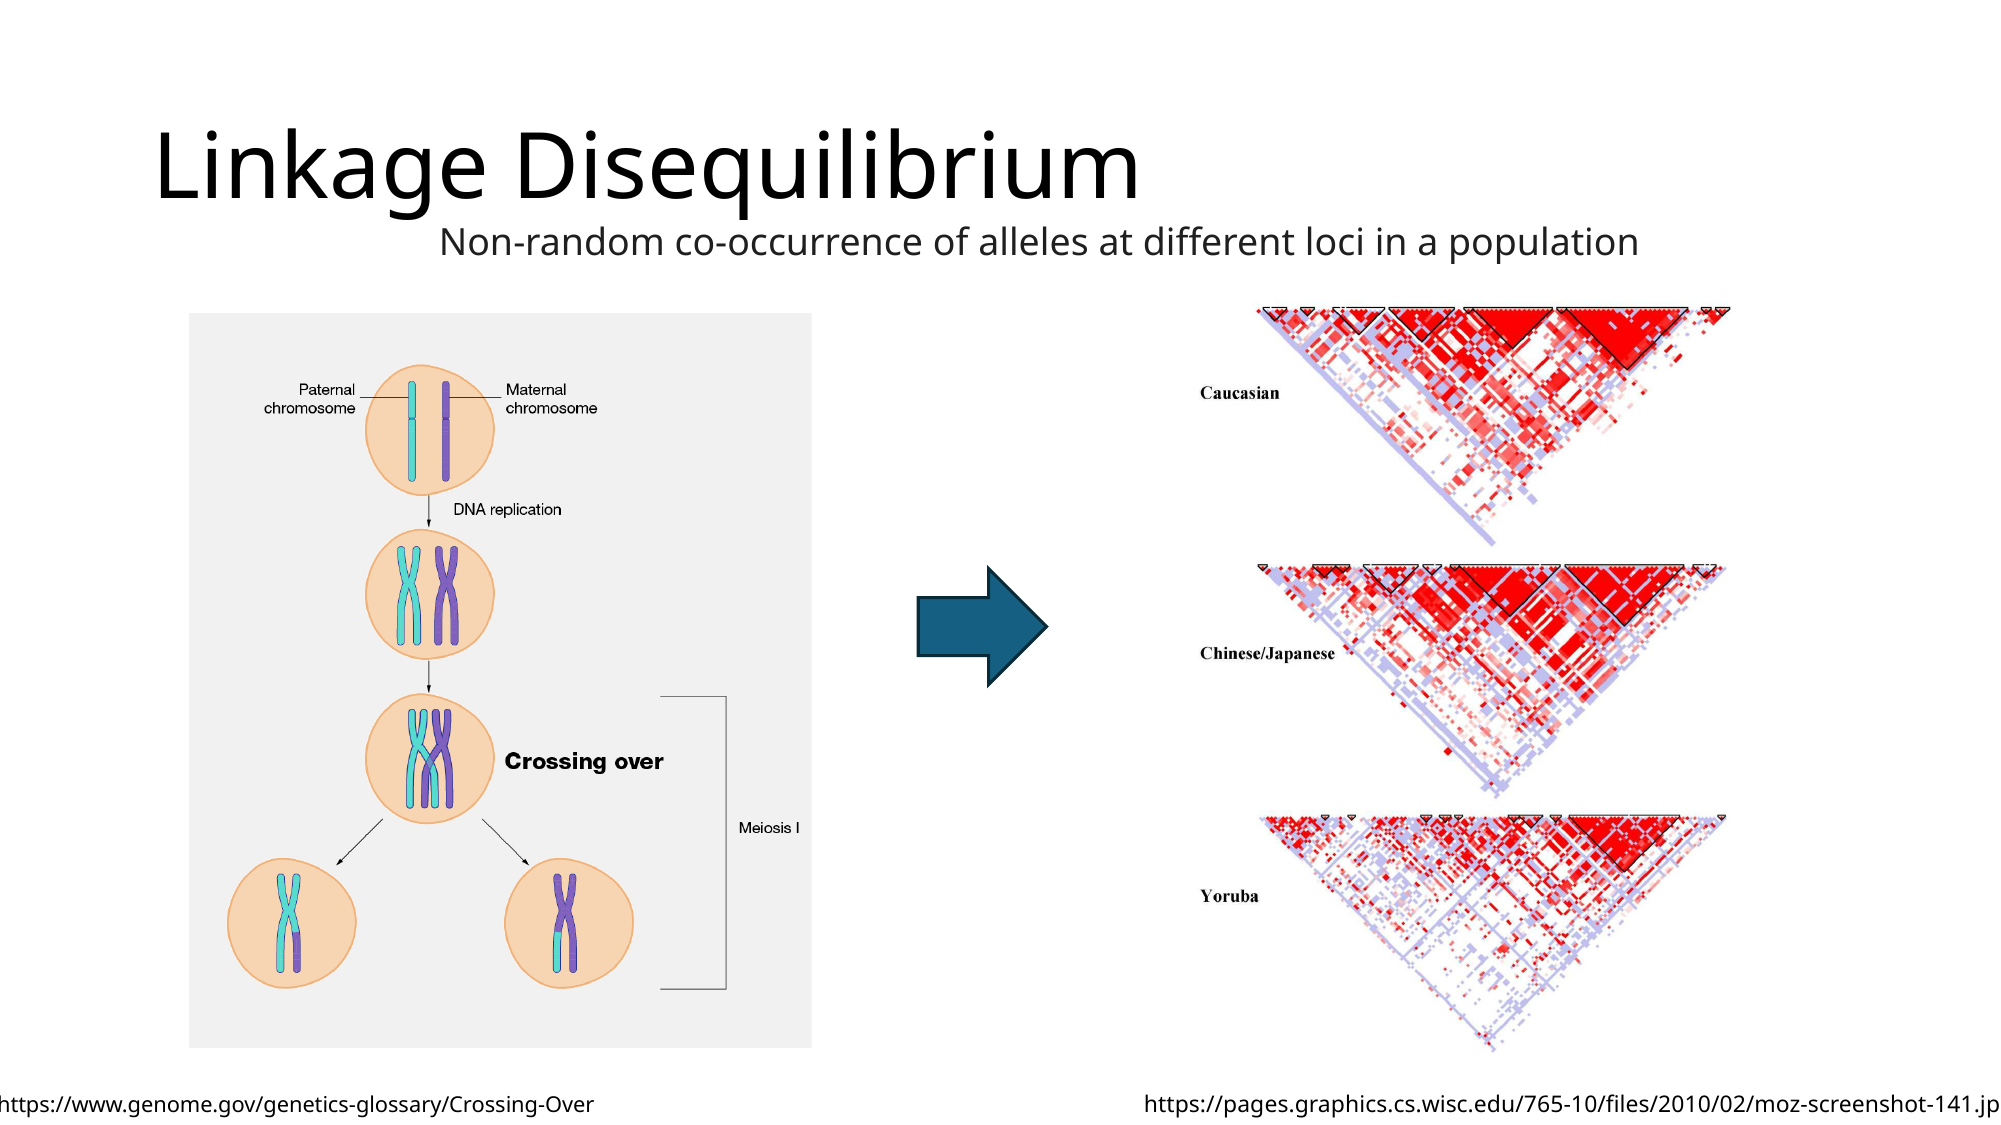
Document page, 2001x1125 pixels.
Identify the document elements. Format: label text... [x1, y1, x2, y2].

text_box https://www.genome.gov/genetics-glossary/Crossing-Over [0, 1083, 610, 1125]
title Linkage Disequilibrium [137, 59, 1863, 278]
text_box Non-random co-occurrence of alleles at different loci in a population [424, 210, 1656, 271]
text_box https://pages.graphics.cs.wisc.edu/765-10/files/2010/02/moz-screenshot-141.jpg [1129, 1082, 2000, 1125]
picture [188, 312, 813, 1048]
text_box [916, 564, 1049, 689]
picture [1152, 277, 1769, 1084]
